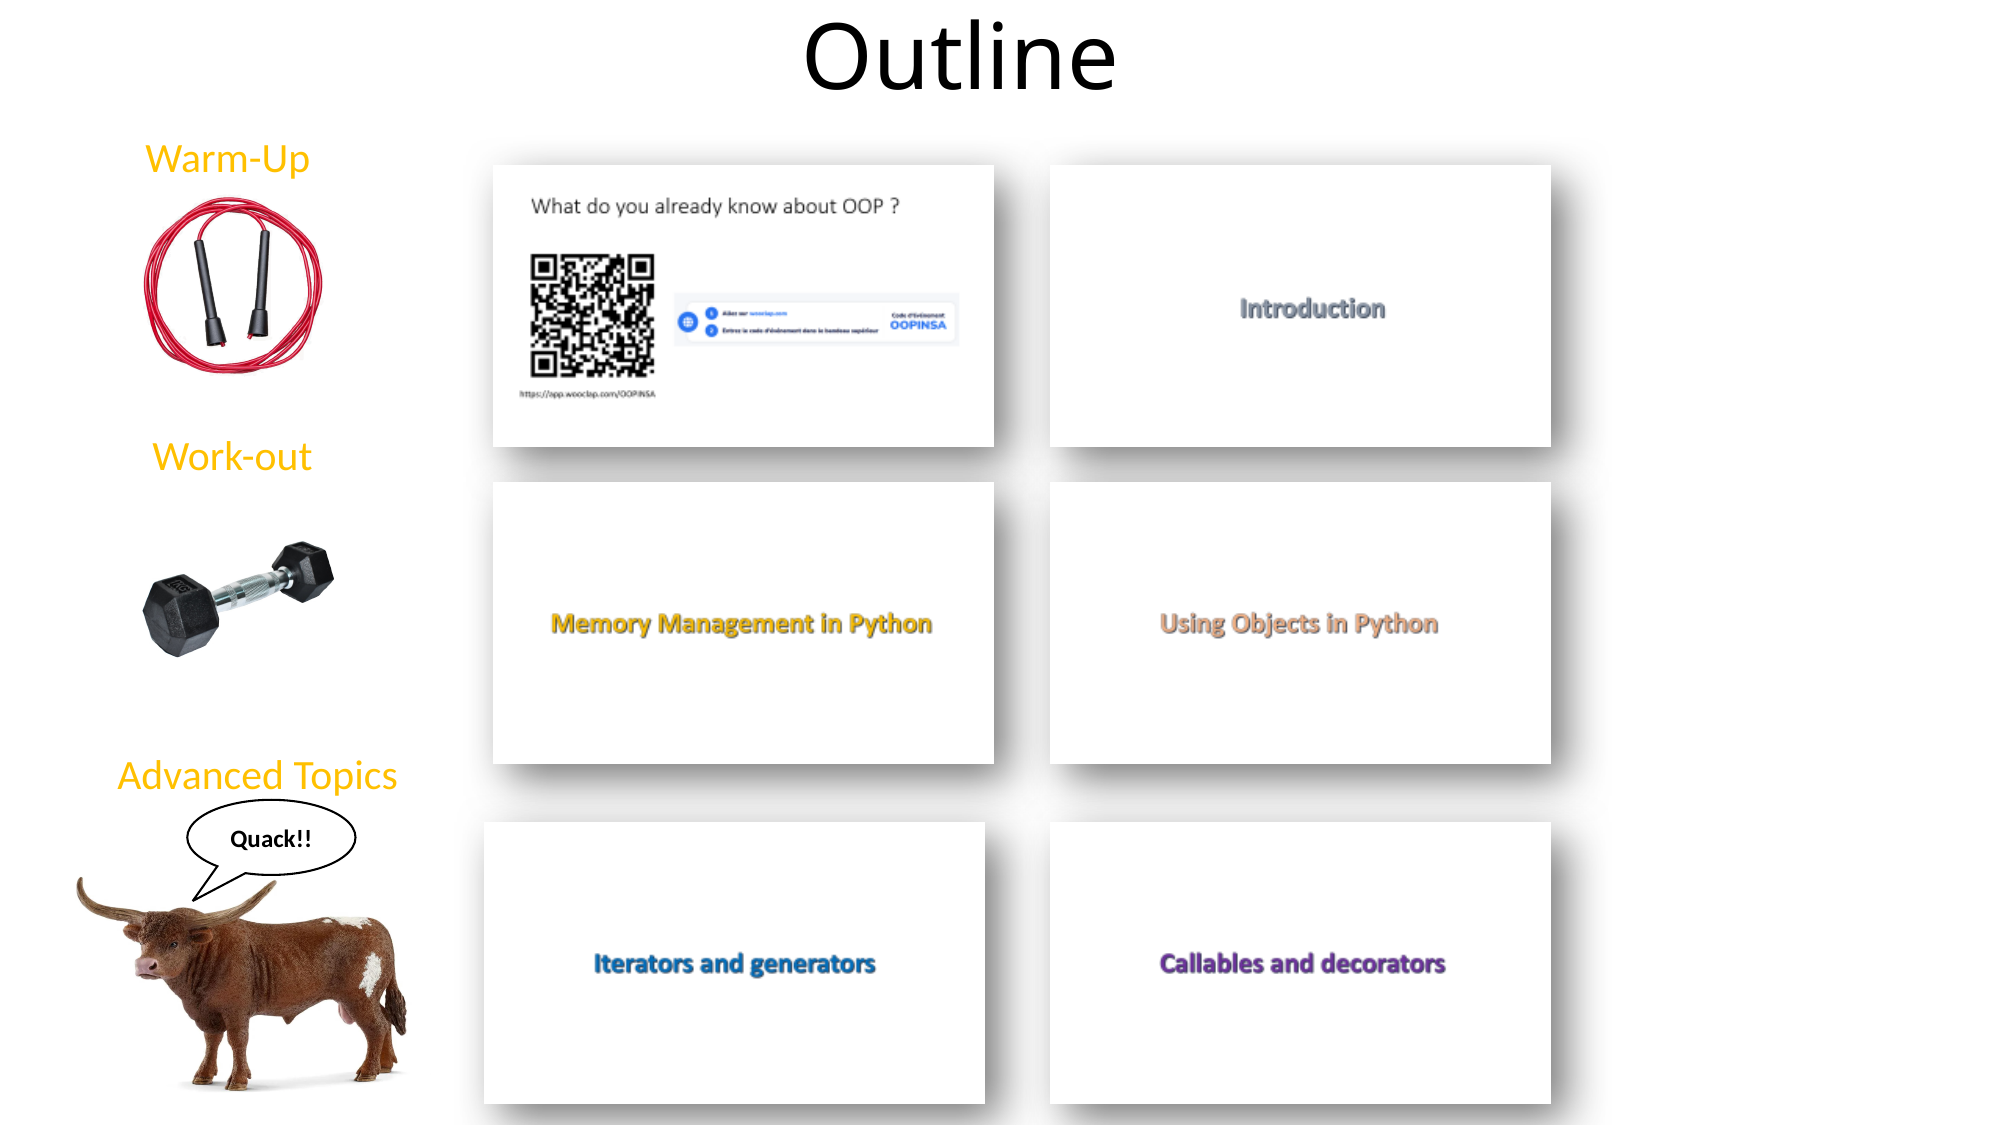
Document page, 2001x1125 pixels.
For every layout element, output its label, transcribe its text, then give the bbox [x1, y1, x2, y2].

picture [137, 538, 344, 661]
picture [1050, 165, 1551, 447]
text_box Work-out [137, 421, 328, 487]
picture [53, 781, 462, 1125]
picture [493, 165, 994, 447]
picture [1050, 822, 1551, 1104]
picture [493, 482, 994, 764]
picture [484, 822, 985, 1104]
picture [137, 191, 328, 382]
picture [1050, 482, 1551, 764]
text_box Advanced Topics [102, 740, 413, 781]
title Outline [98, 0, 1824, 121]
text_box Warm-Up [130, 123, 326, 188]
